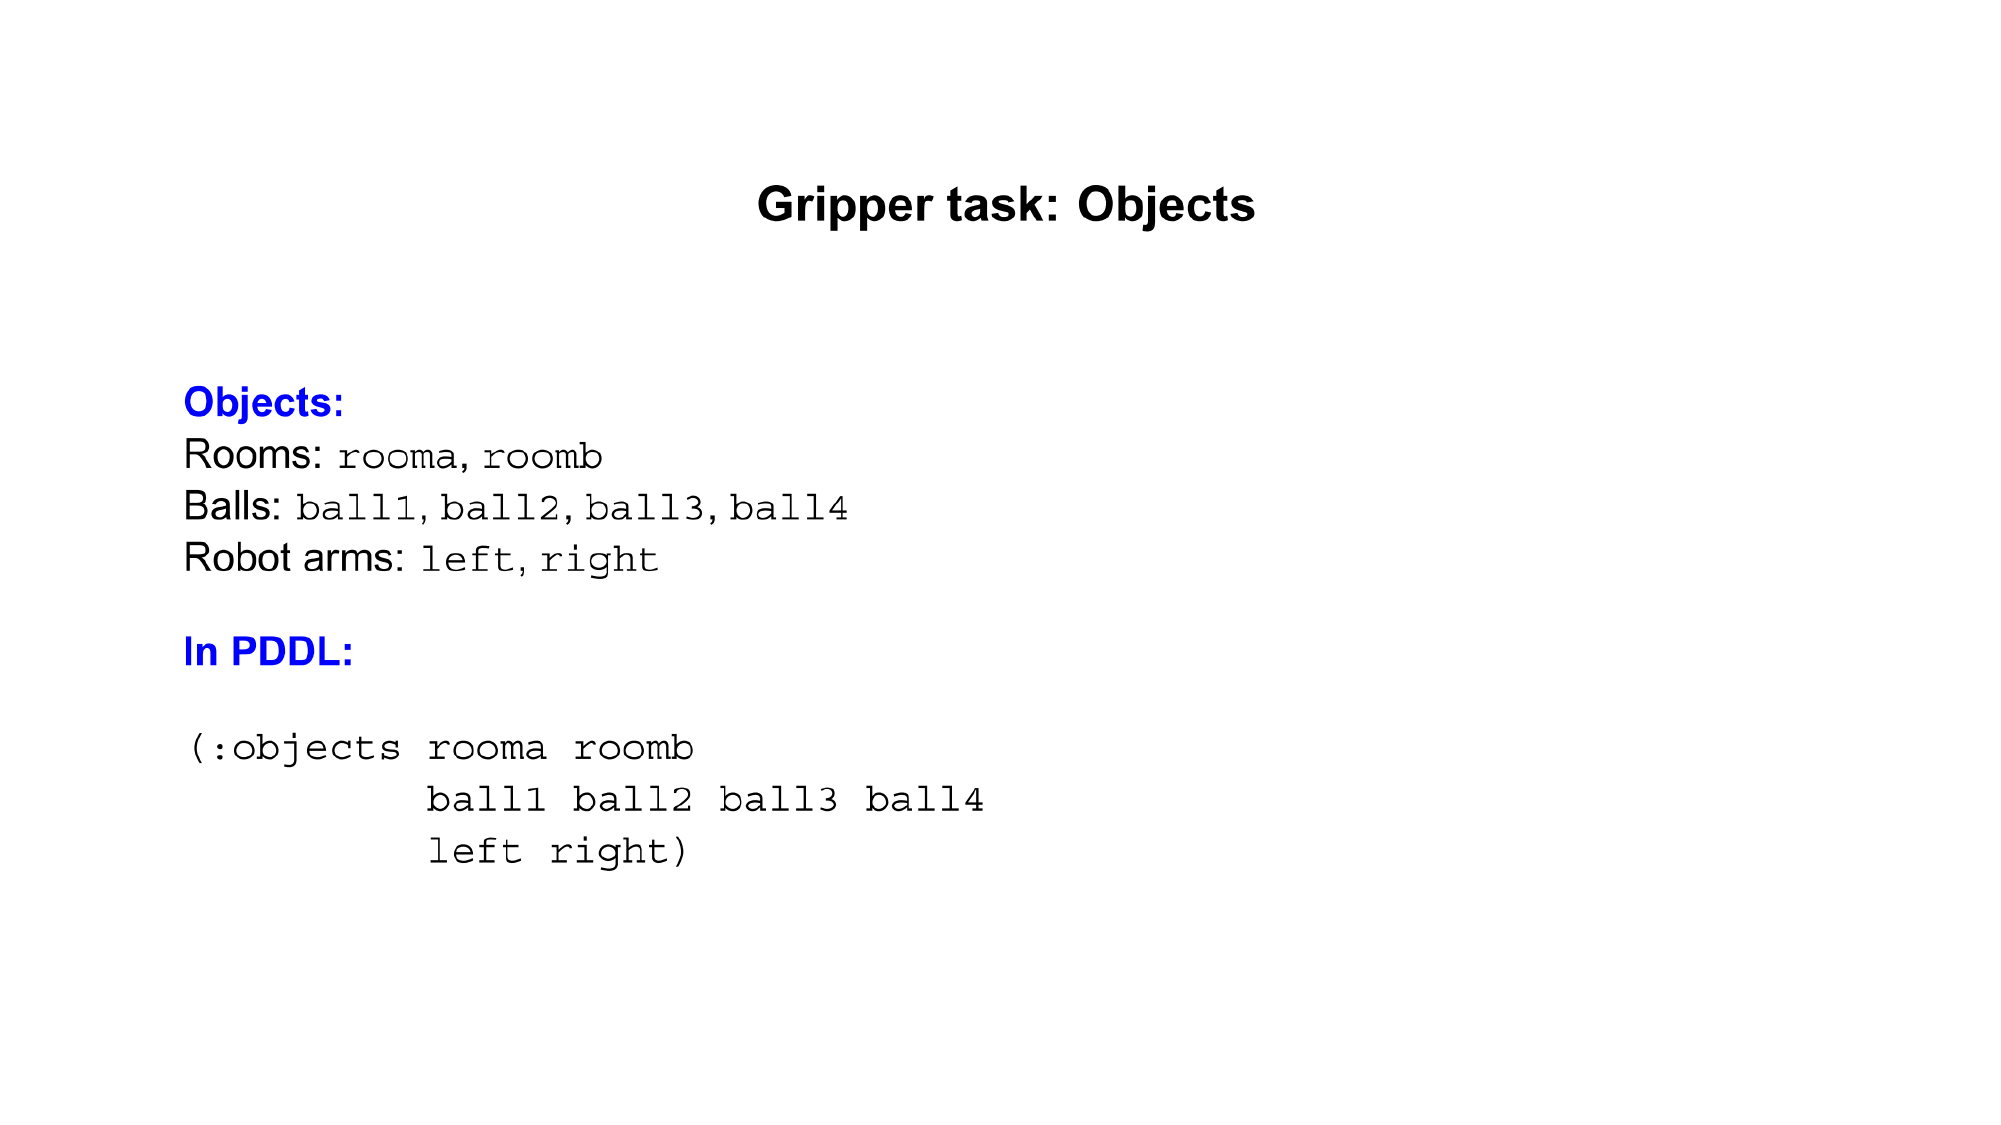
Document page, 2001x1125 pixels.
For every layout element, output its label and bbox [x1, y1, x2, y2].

list [22, 0, 1978, 1125]
